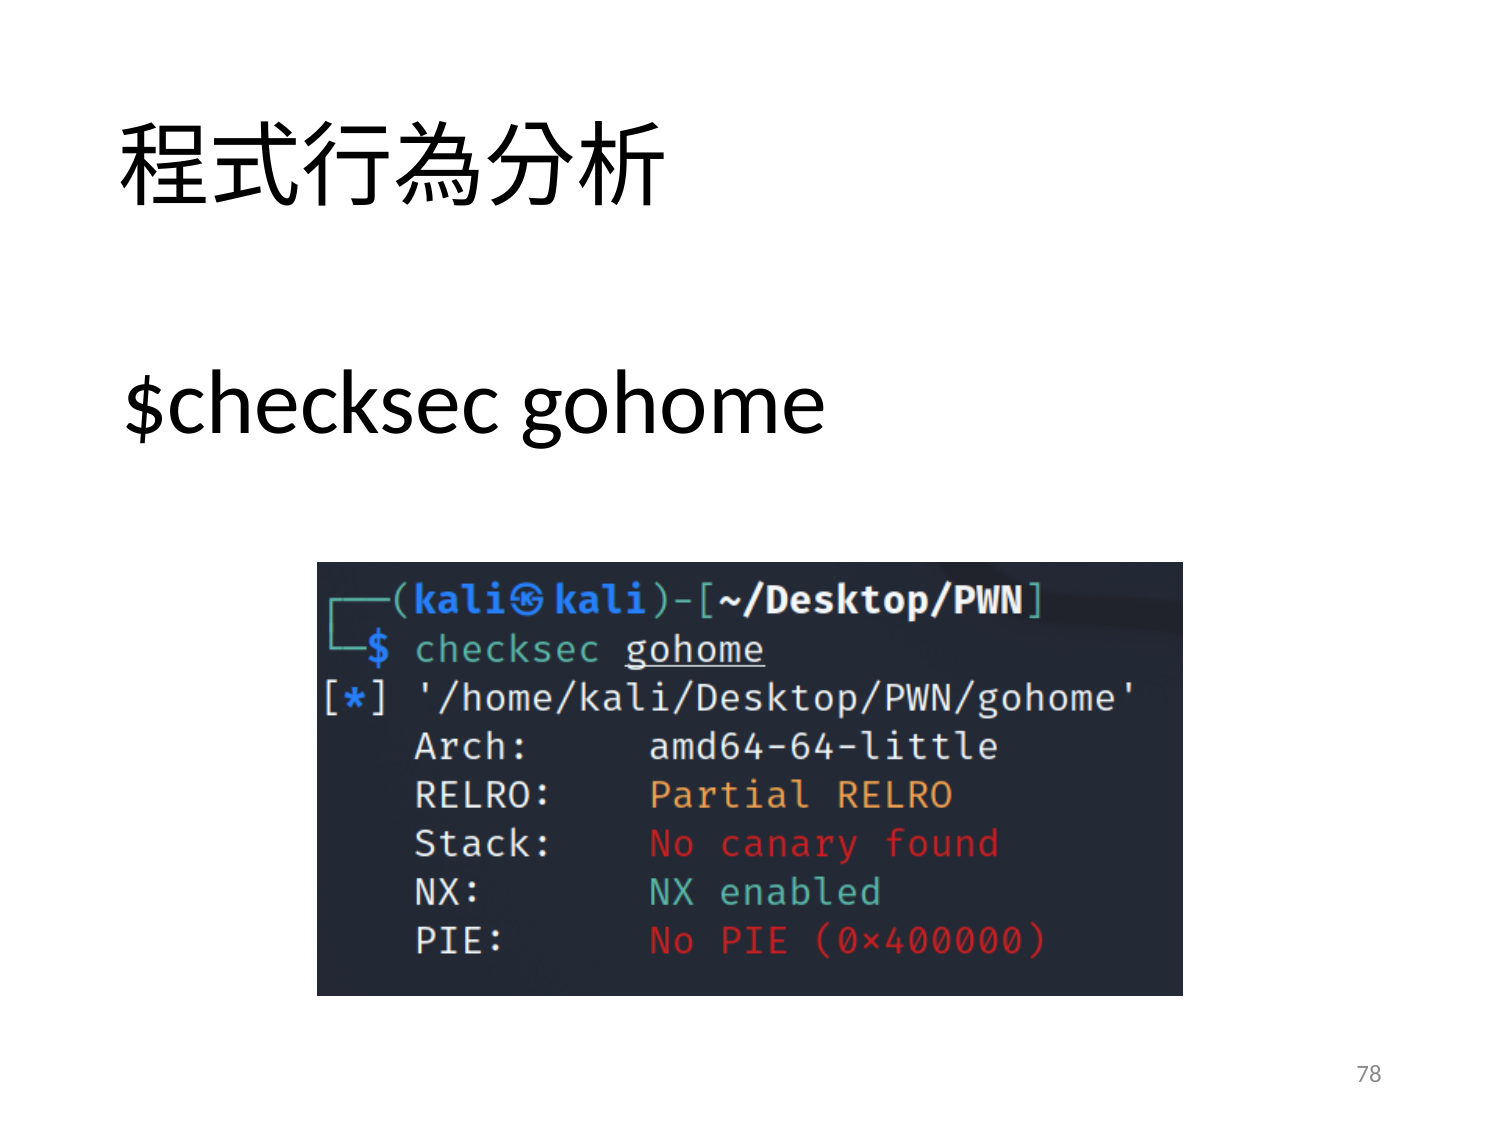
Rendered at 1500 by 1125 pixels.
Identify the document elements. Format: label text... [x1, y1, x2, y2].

slide_number 78 [1059, 1042, 1397, 1103]
text_box $checksec gohome [106, 334, 843, 459]
title 程式行為分析 [103, 59, 1397, 278]
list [317, 562, 1183, 996]
